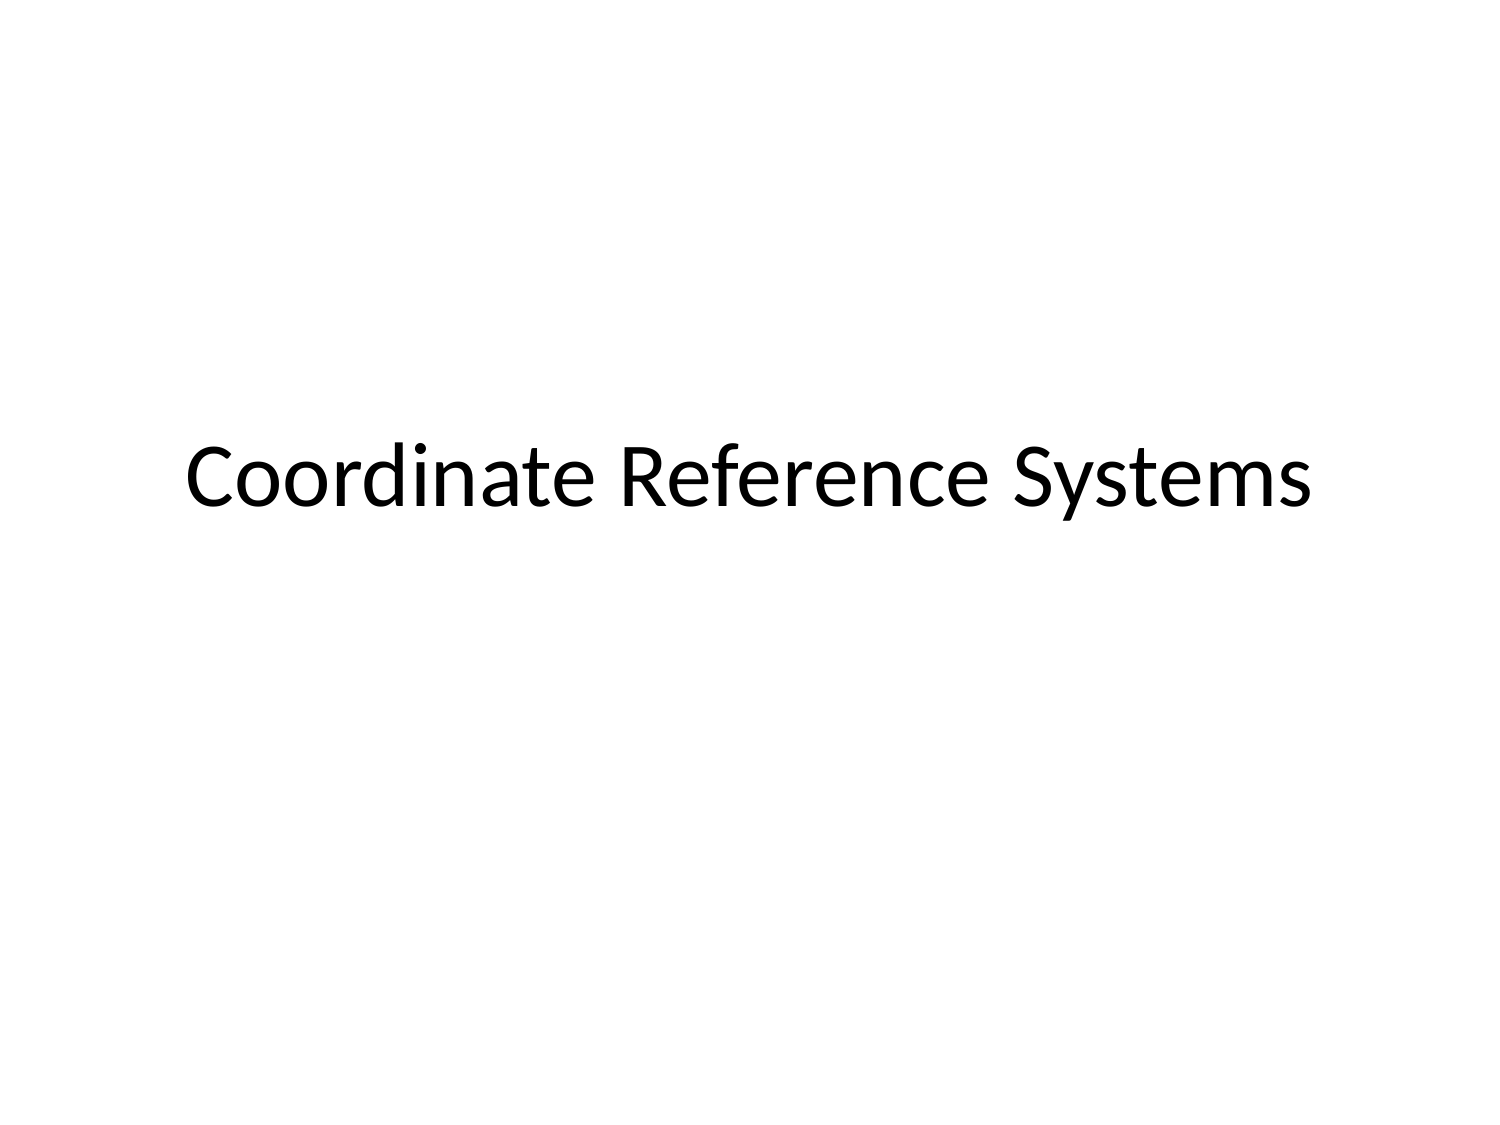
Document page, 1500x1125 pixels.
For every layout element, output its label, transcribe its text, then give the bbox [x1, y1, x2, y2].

title Coordinate Reference Systems [112, 349, 1388, 591]
